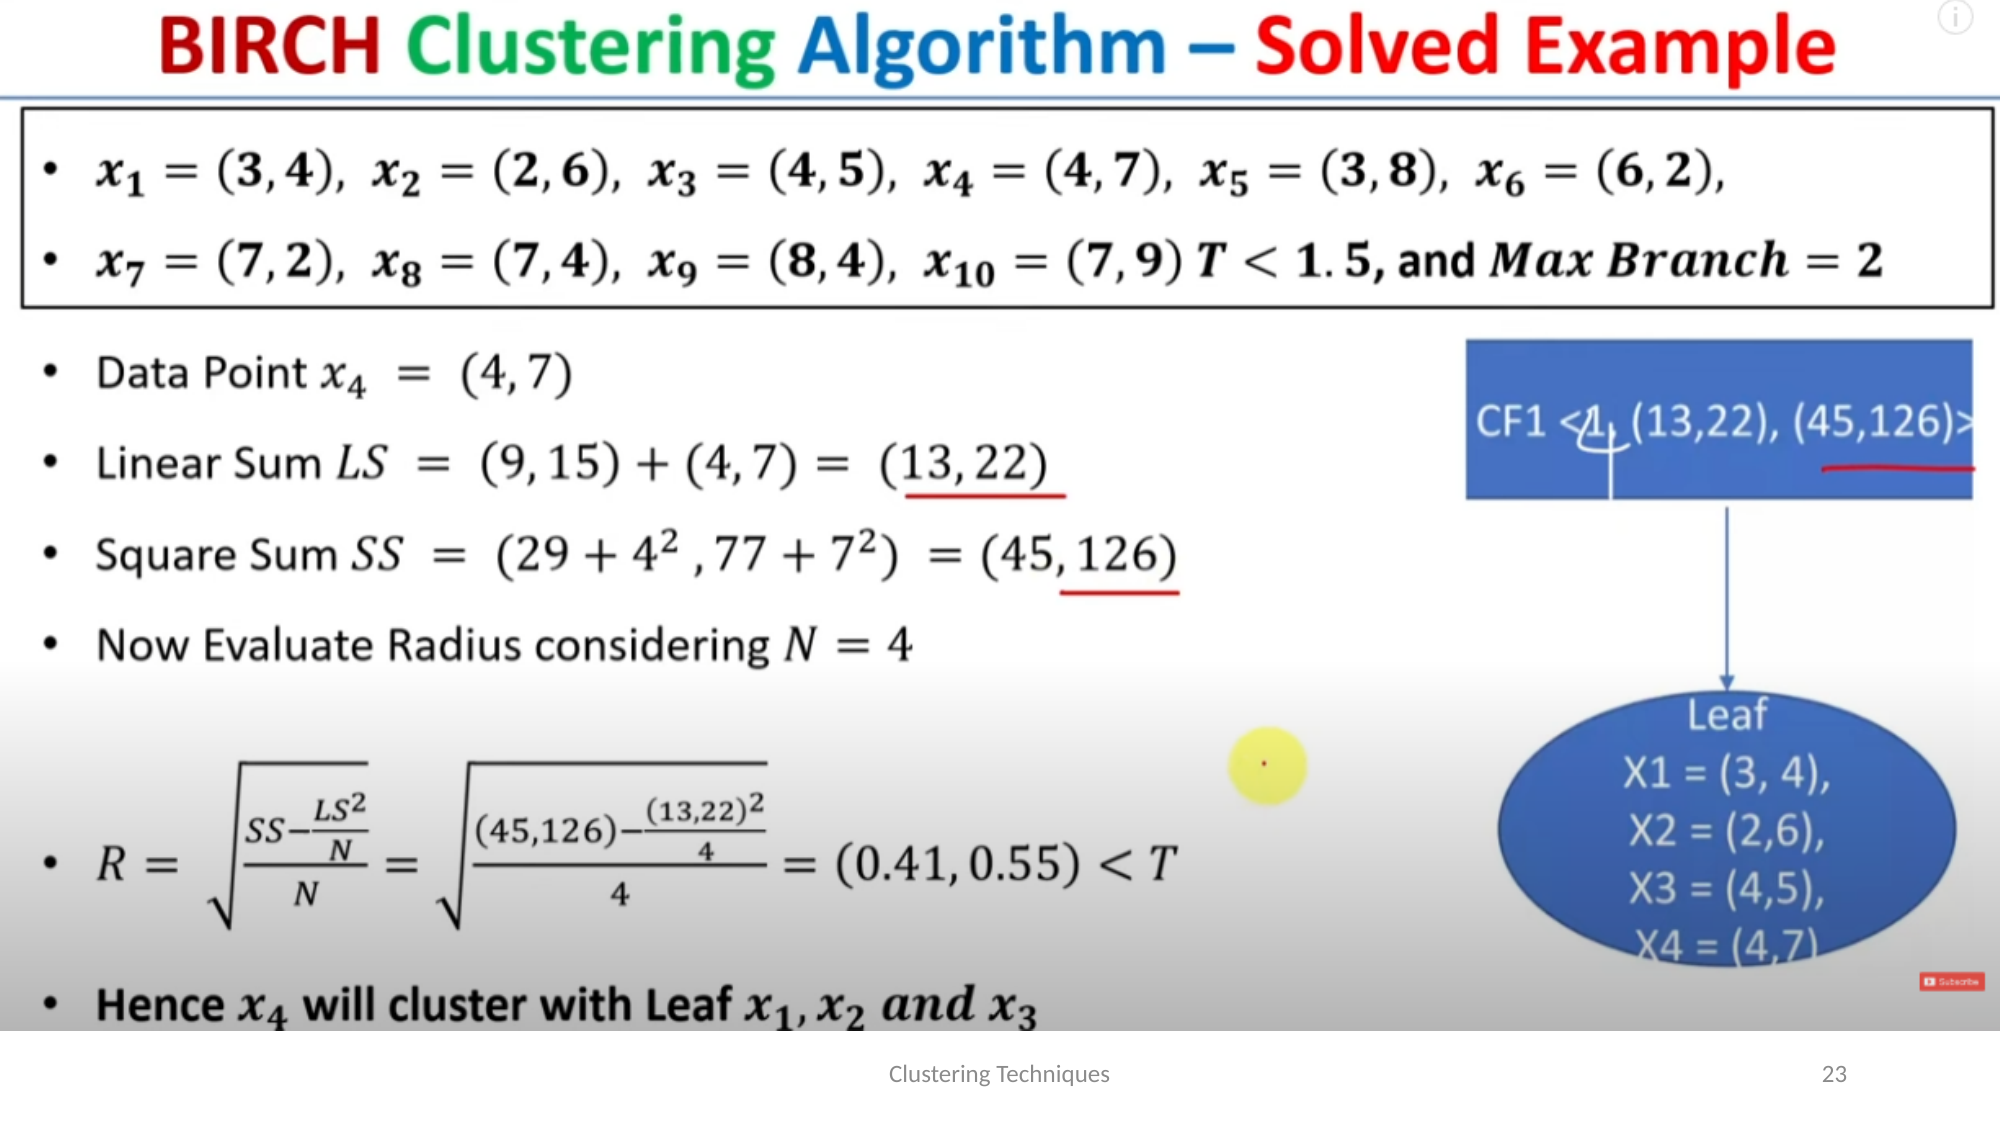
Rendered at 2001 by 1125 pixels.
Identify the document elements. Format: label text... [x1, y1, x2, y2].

picture [0, 0, 2000, 1031]
slide_number 23 [1412, 1042, 1863, 1103]
footer Clustering Techniques [662, 1042, 1338, 1103]
